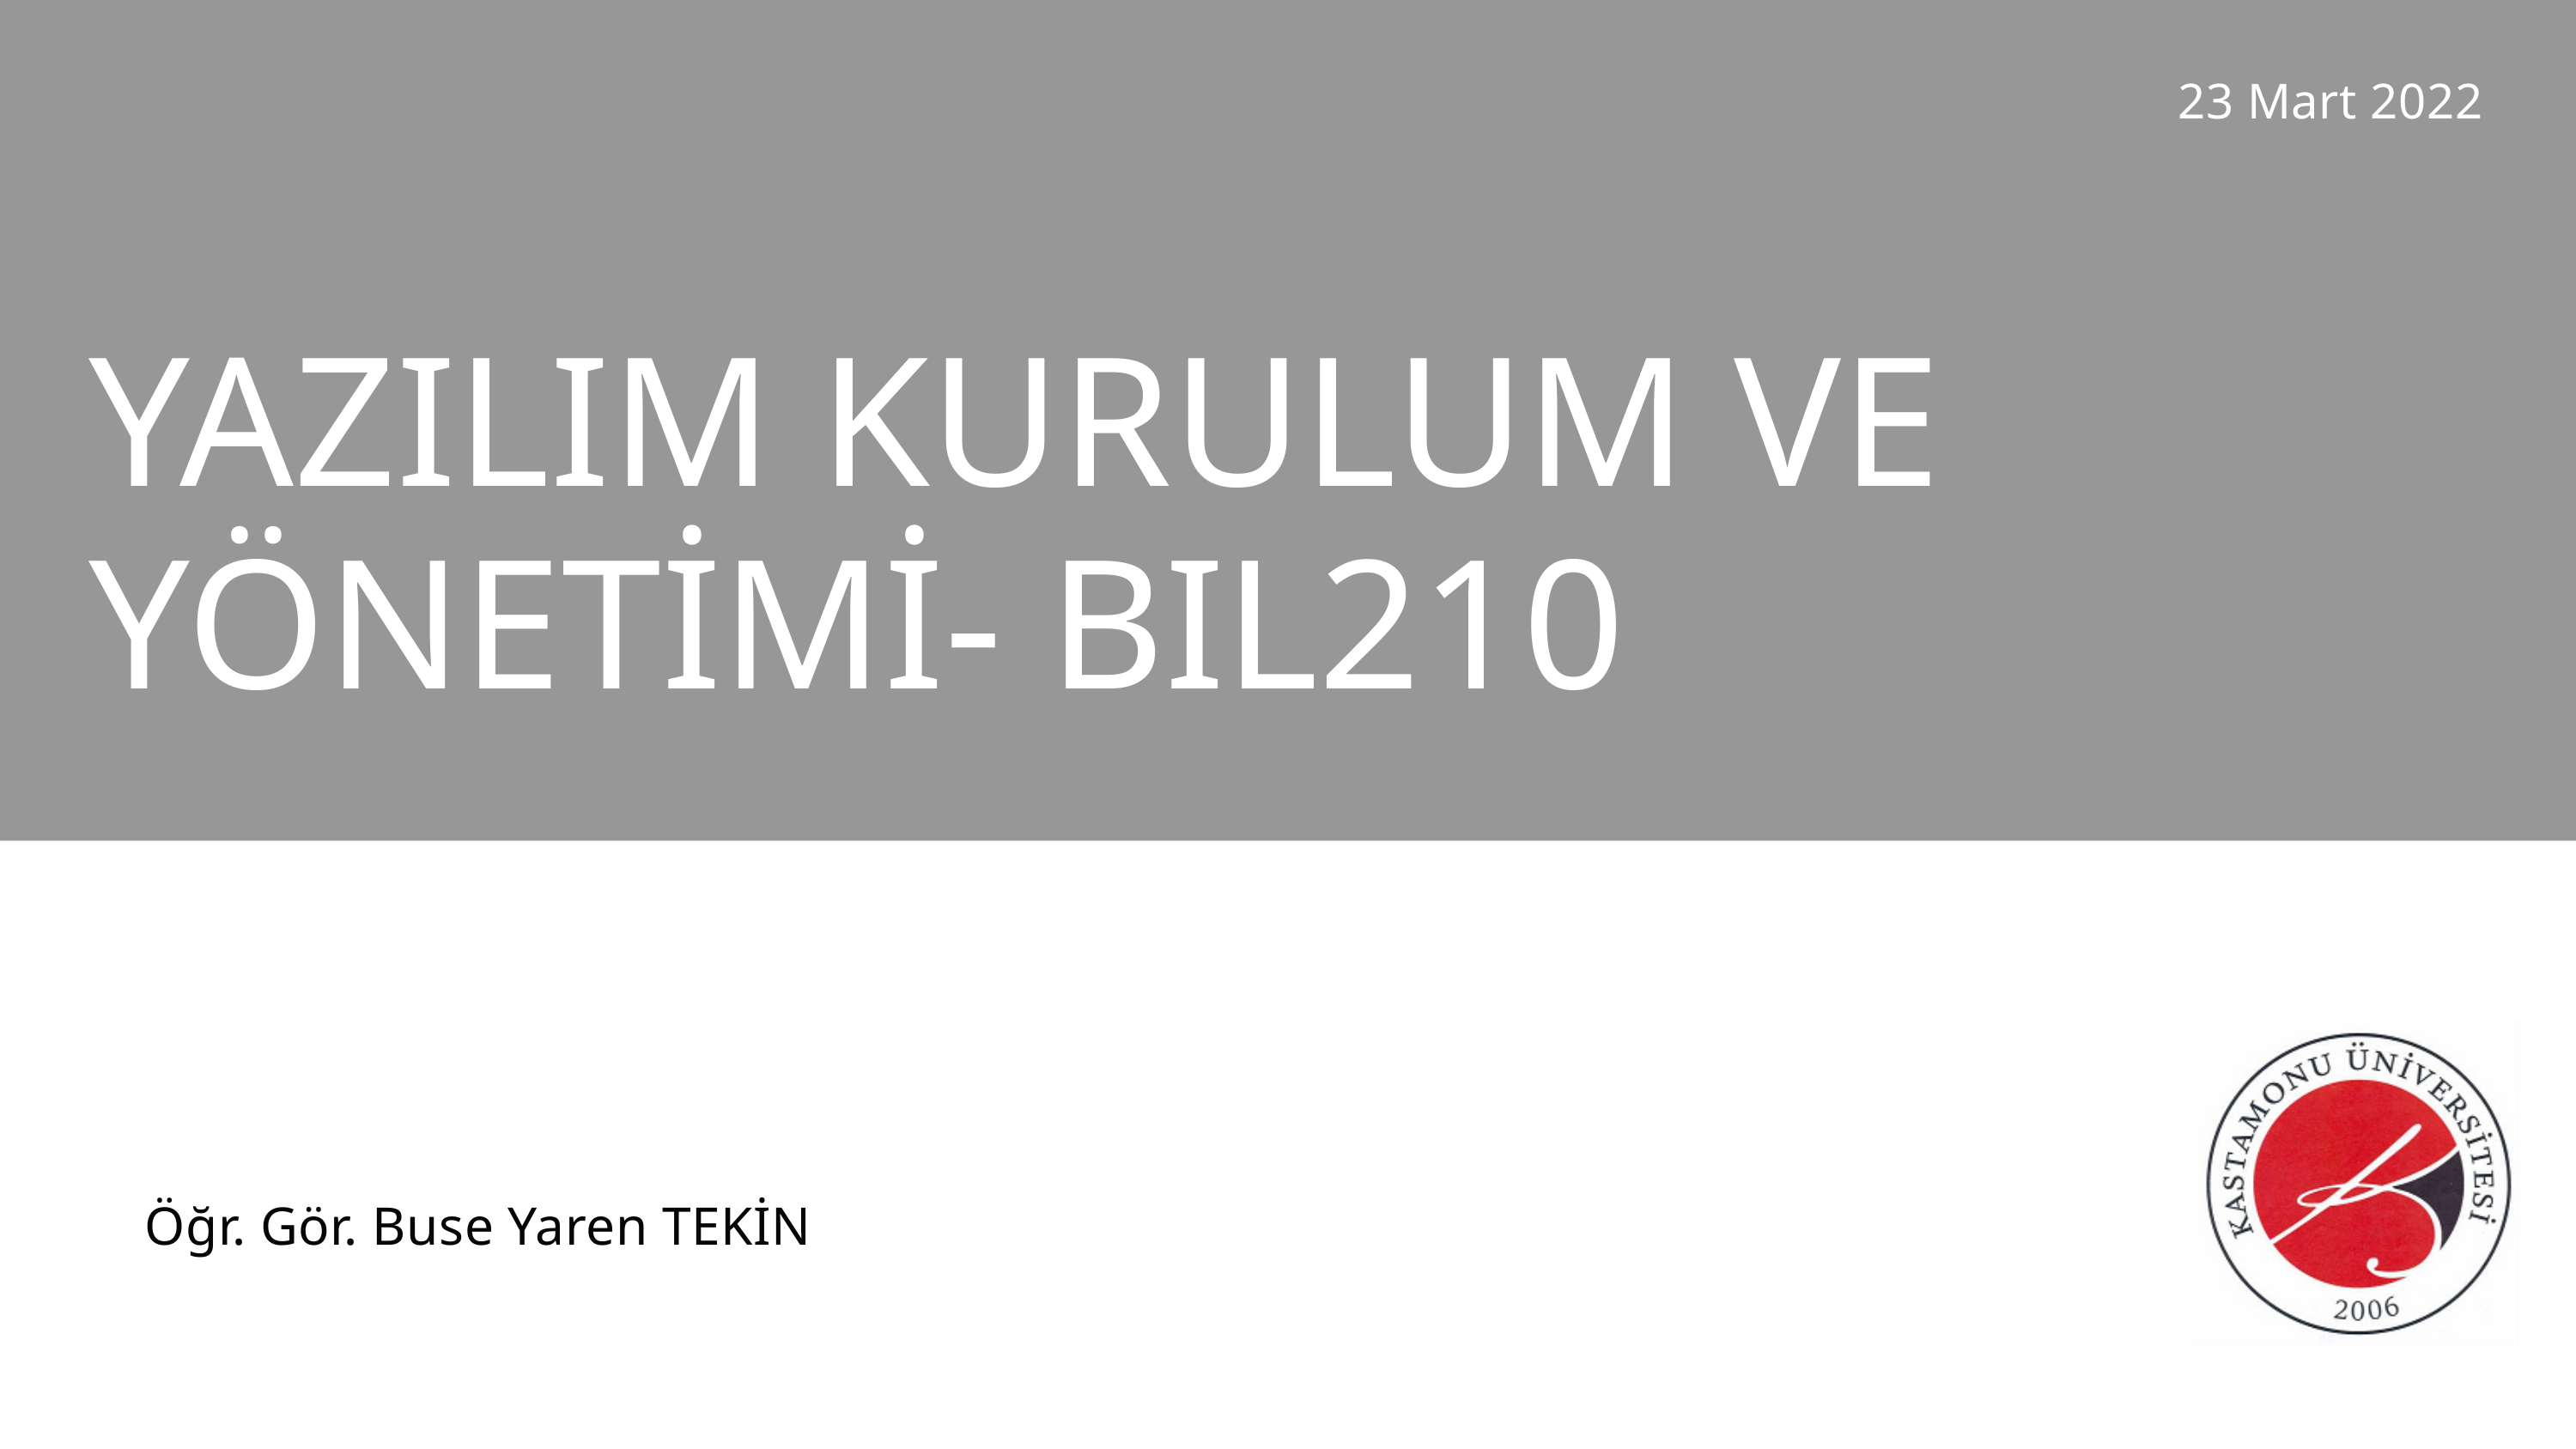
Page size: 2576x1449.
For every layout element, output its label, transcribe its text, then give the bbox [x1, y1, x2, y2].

text_box 23 Mart 2022 [2178, 56, 2546, 130]
text_box YAZILIM KURULUM VE YÖNETİMİ- BIL210 [88, 319, 2251, 724]
text_box Öğr. Gör. Buse Yaren TEKİN [144, 1177, 850, 1256]
text_box [0, 0, 2576, 841]
picture [2187, 1020, 2536, 1360]
